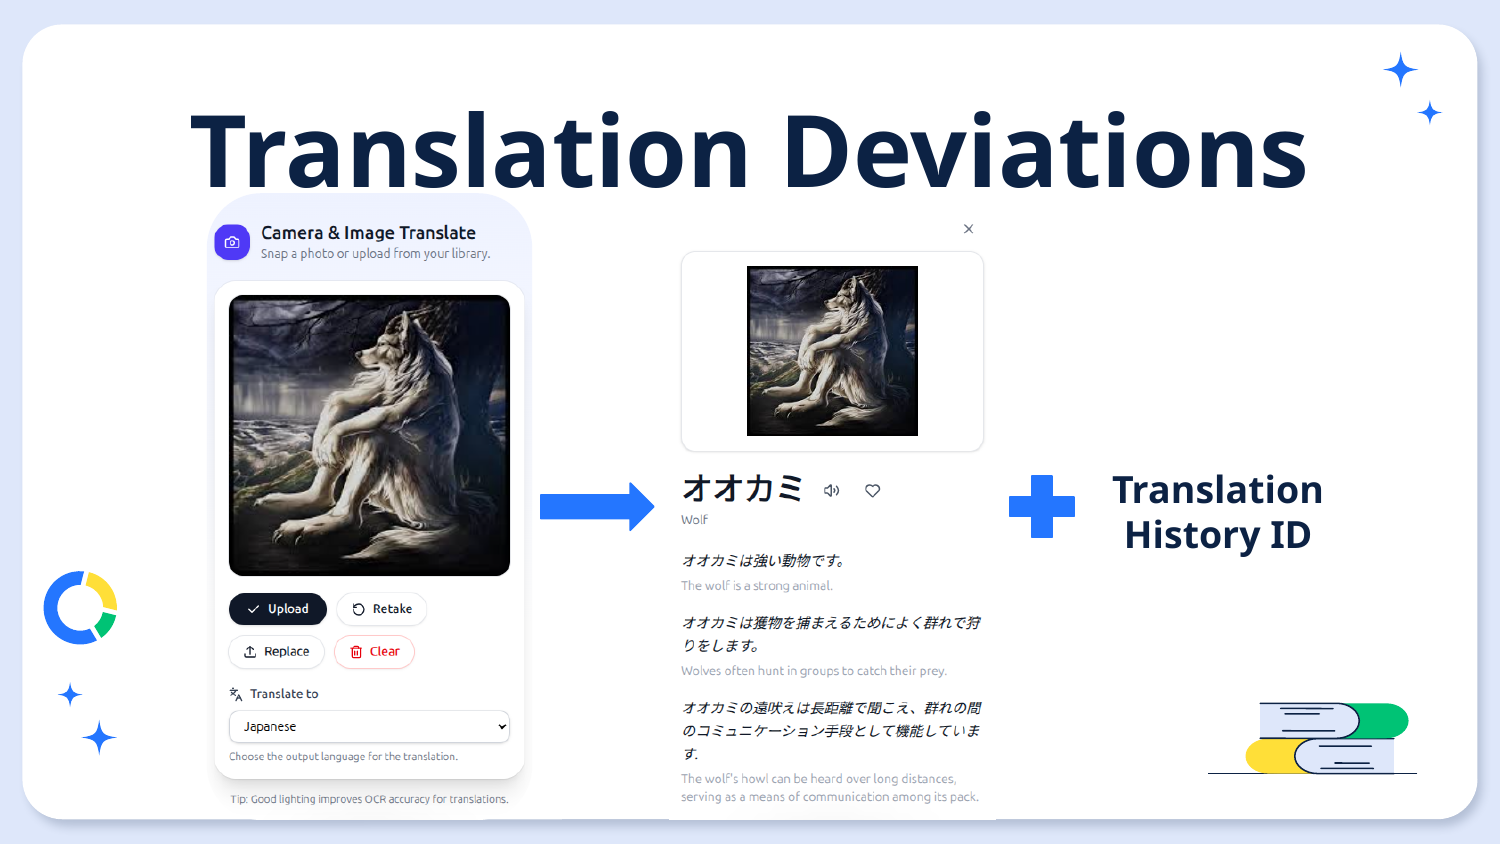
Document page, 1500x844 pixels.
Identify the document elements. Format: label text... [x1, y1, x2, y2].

text_box [1009, 475, 1052, 538]
picture [206, 192, 533, 821]
text_box [540, 483, 654, 531]
subtitle Translation History ID [1039, 485, 1397, 571]
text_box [1245, 703, 1409, 774]
picture [669, 192, 996, 821]
title Translation Deviations [118, 72, 1382, 167]
